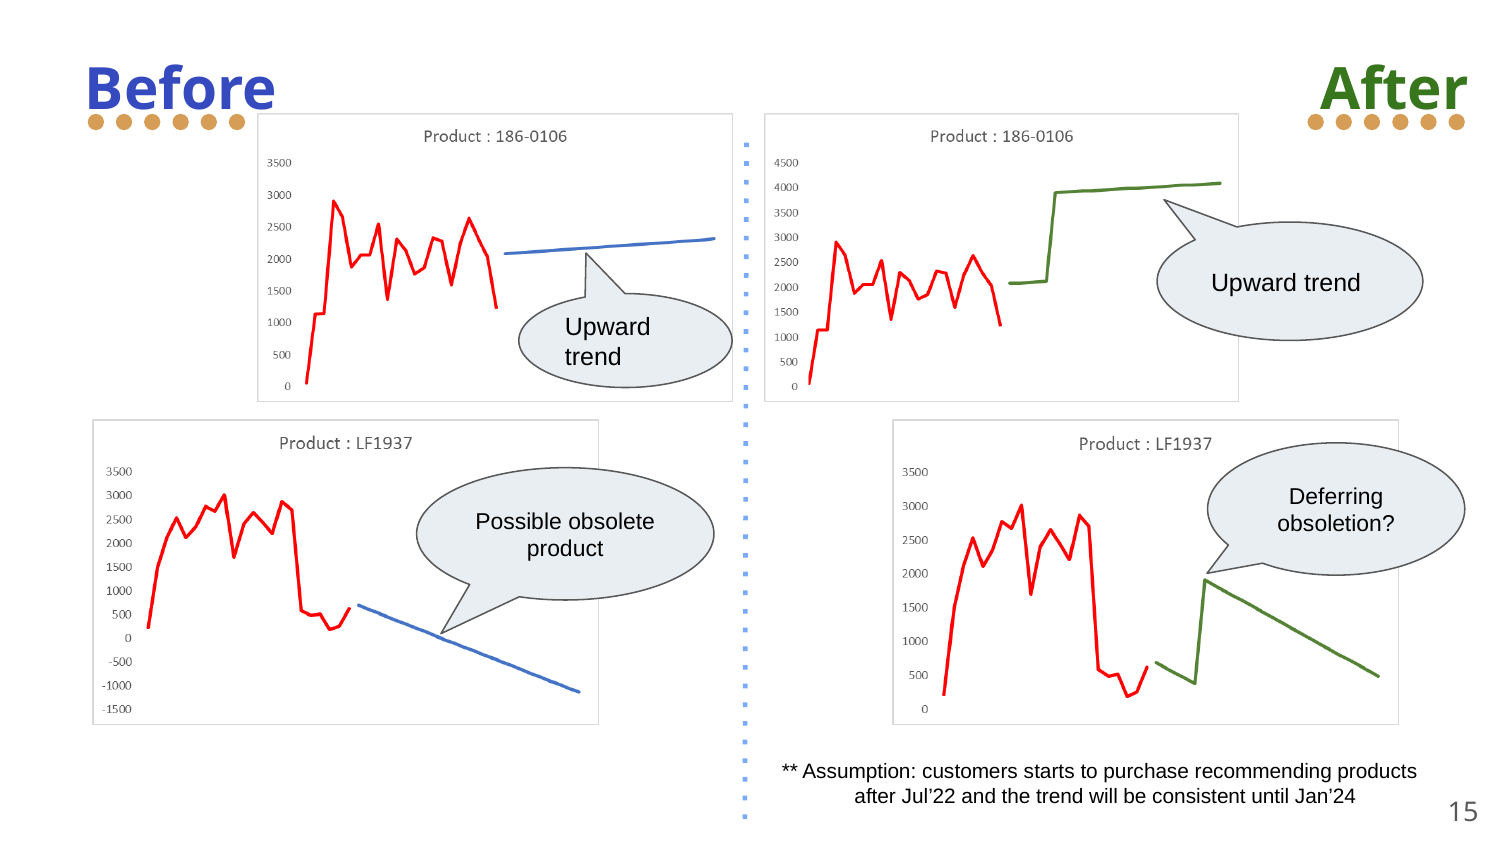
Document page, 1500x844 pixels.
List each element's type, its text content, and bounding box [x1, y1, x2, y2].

picture [257, 113, 733, 402]
text_box ** Assumption: customers starts to purchase recommending products after Jul’22 and the trend will be consistent until Jan’24 [764, 742, 1446, 823]
title Before [70, 36, 368, 131]
subtitle After [1296, 36, 1484, 143]
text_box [1307, 113, 1466, 131]
text_box Deferring obsoletion? [1403, 452, 1465, 566]
picture [764, 113, 1239, 402]
text_box Upward trend [1244, 222, 1423, 341]
text_box Possible obsolete product [603, 469, 714, 598]
slide_number ‹#› [1403, 779, 1494, 844]
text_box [87, 113, 246, 131]
picture [892, 419, 1399, 725]
picture [92, 419, 599, 725]
